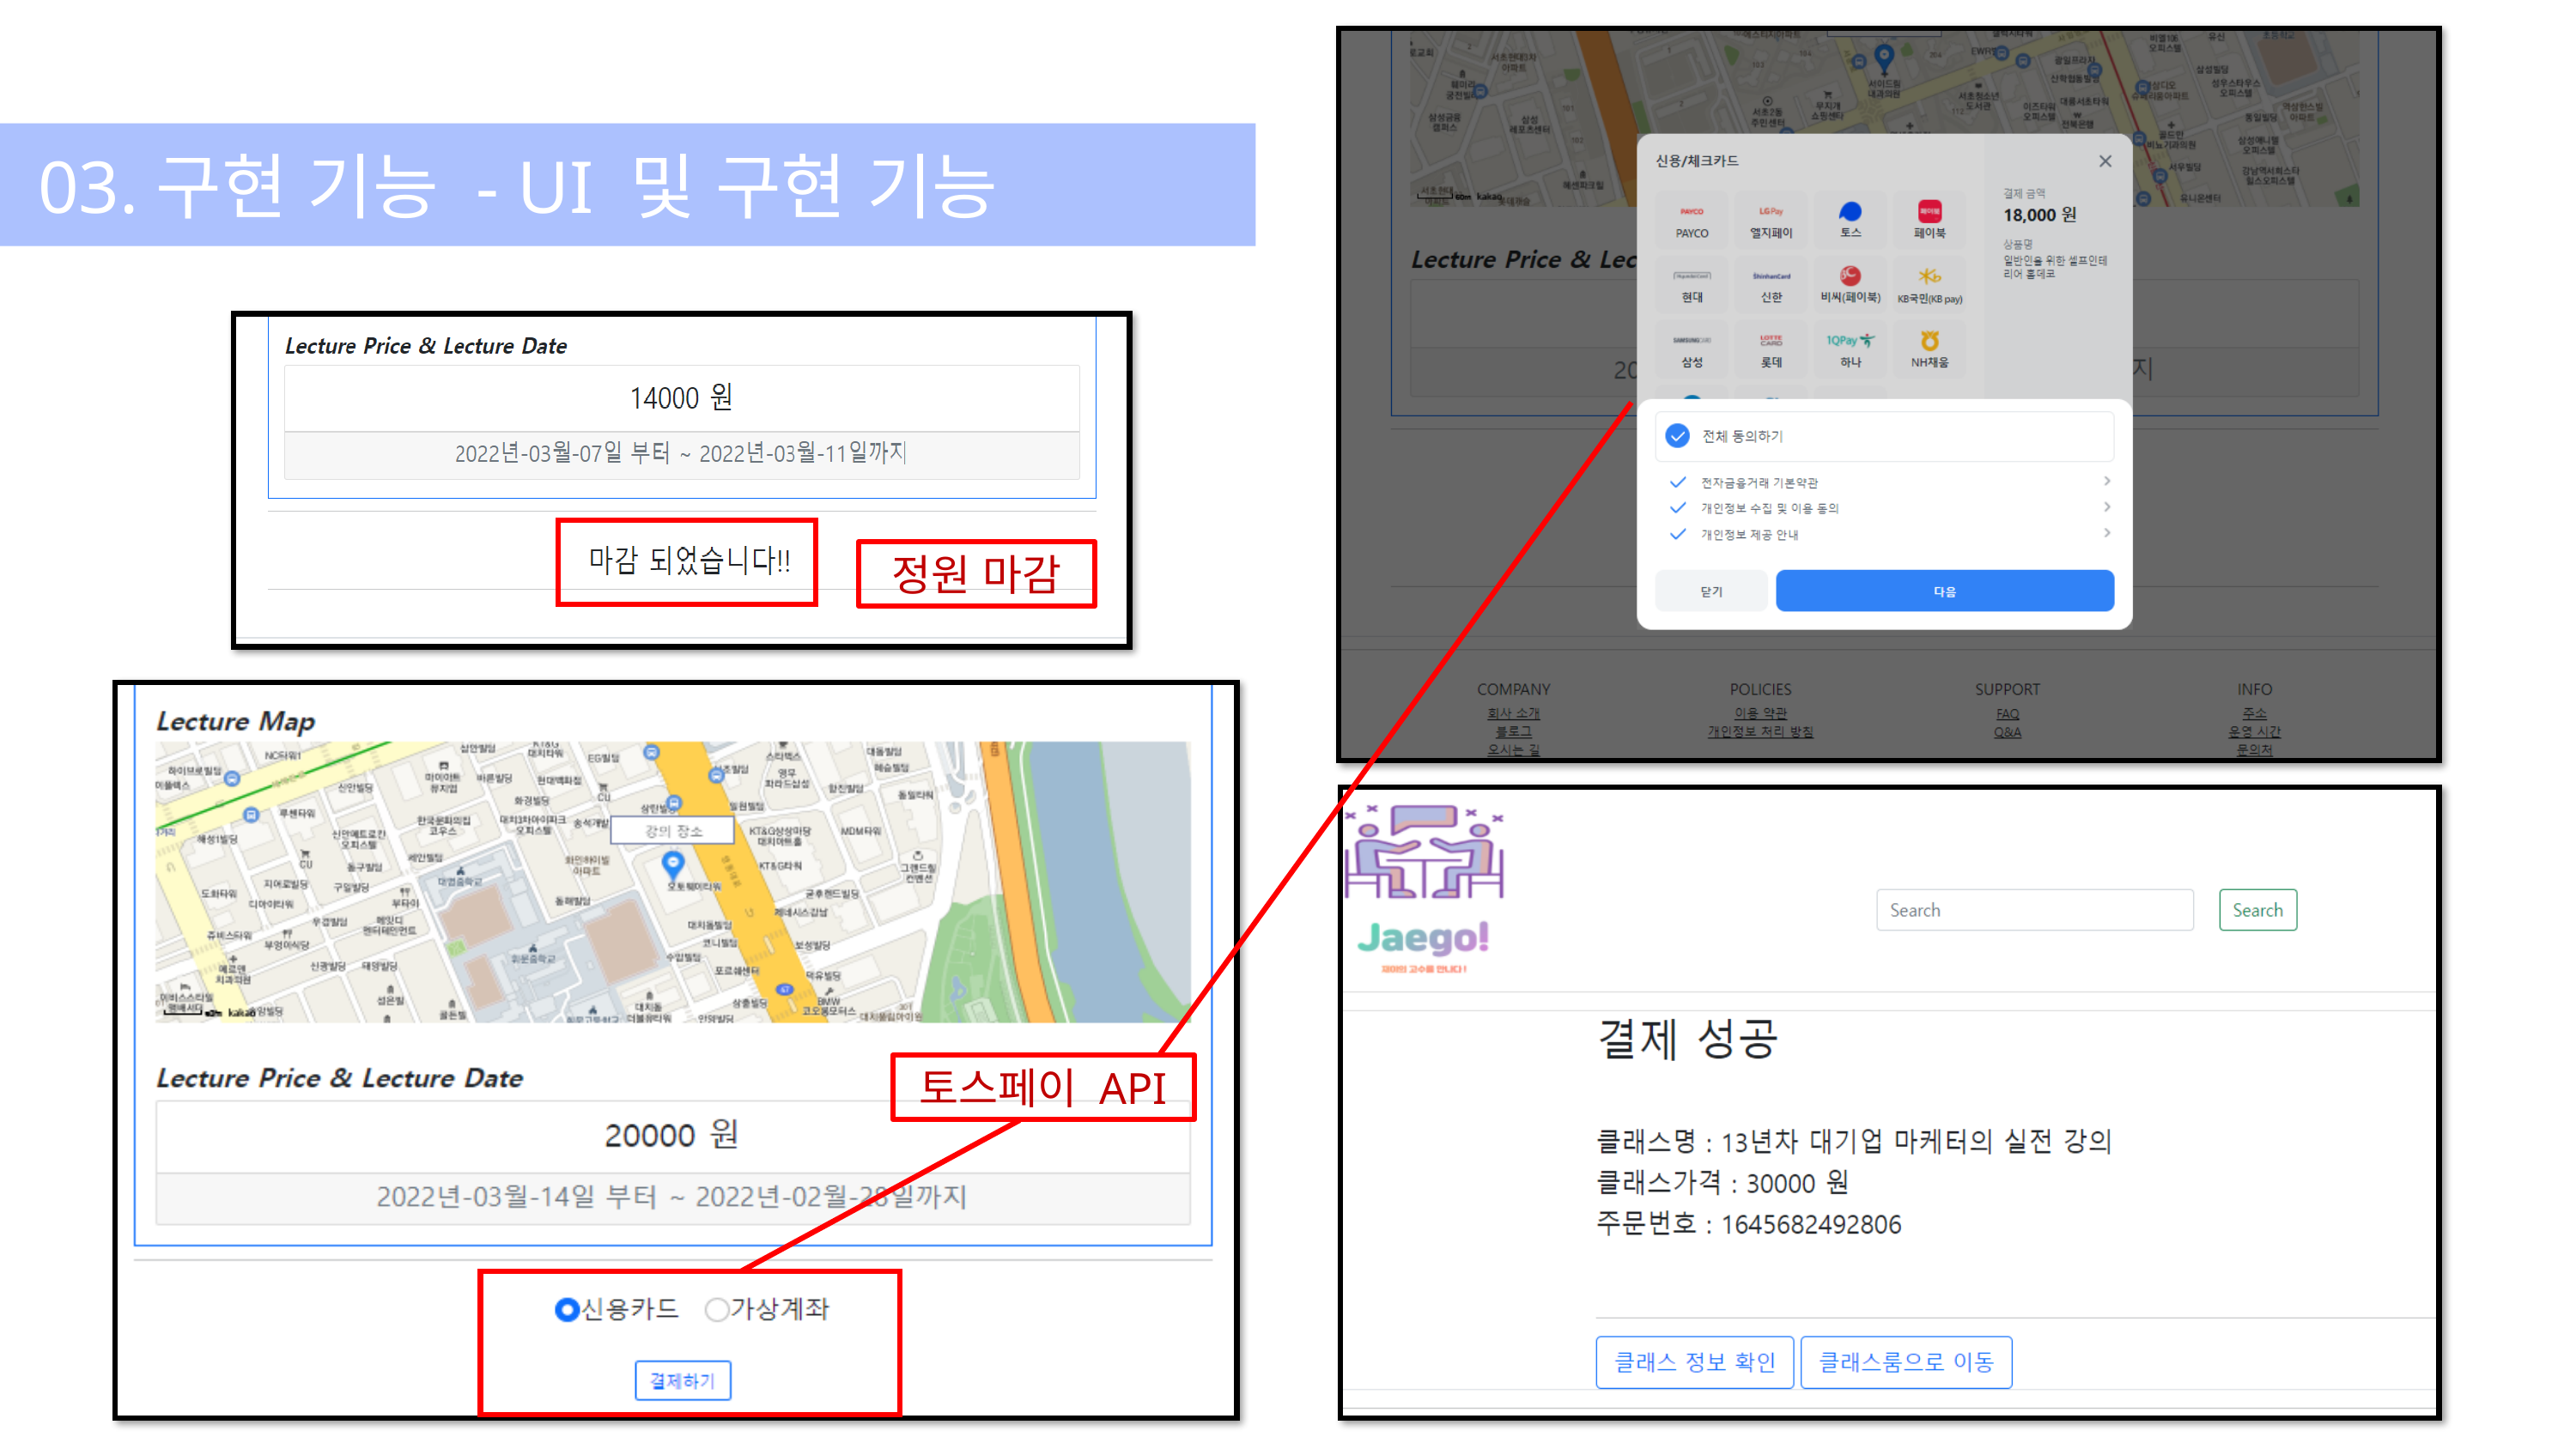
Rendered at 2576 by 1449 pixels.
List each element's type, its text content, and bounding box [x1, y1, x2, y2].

picture [235, 316, 1127, 645]
picture [118, 684, 1235, 1416]
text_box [1158, 402, 1632, 1056]
picture [1341, 30, 2437, 759]
picture [1343, 789, 2437, 1416]
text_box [740, 1119, 1020, 1272]
text_box 03.구현 기능 - UI 및 구현 기능 [0, 123, 1256, 246]
